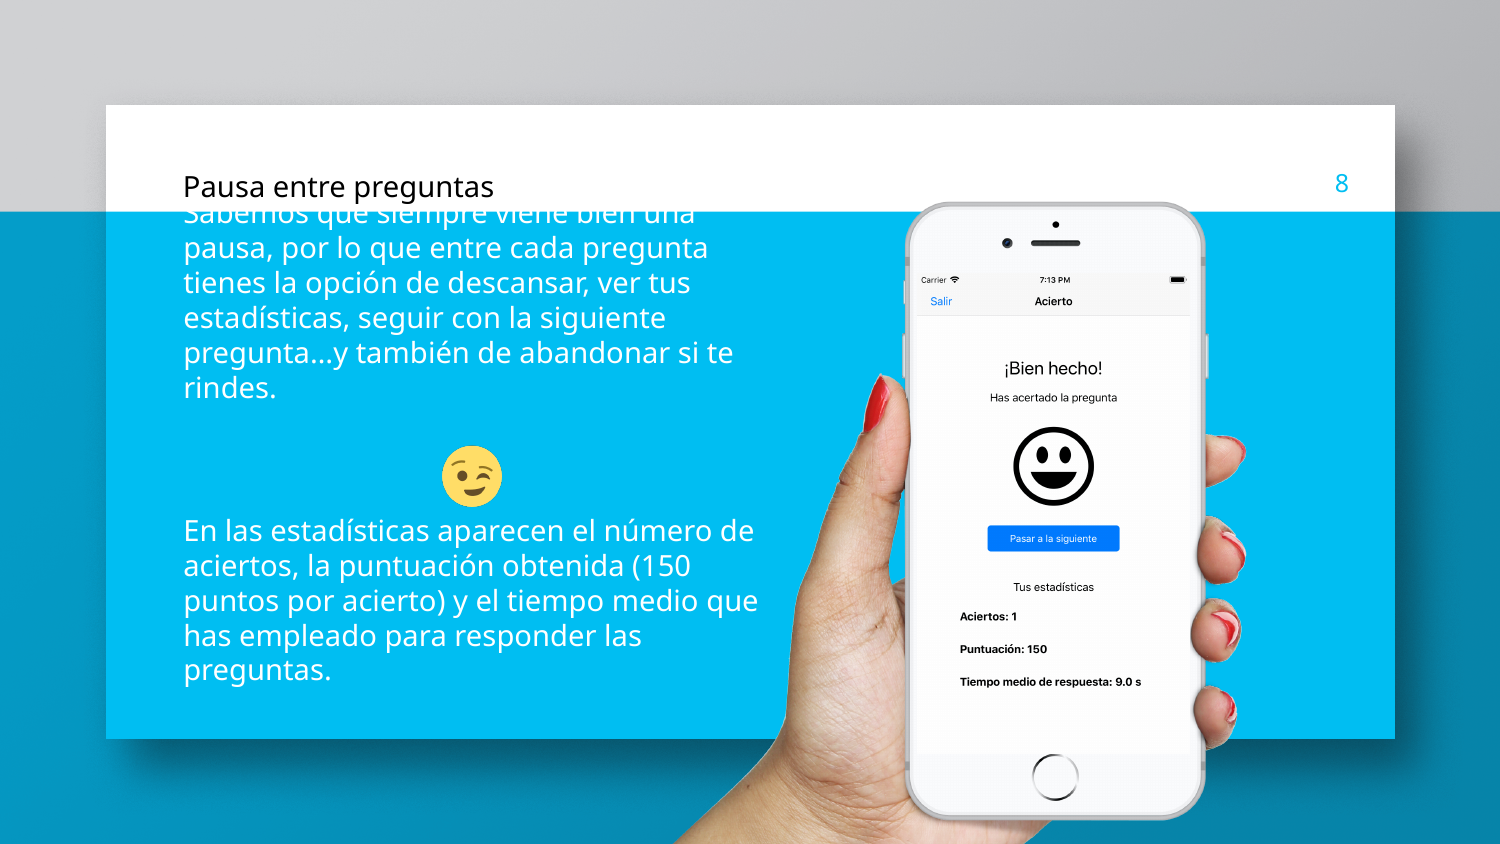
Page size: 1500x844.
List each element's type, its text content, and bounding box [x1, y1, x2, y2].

picture [684, 240, 691, 257]
picture [740, 528, 752, 537]
picture [744, 598, 756, 607]
picture [554, 212, 566, 219]
picture [709, 347, 716, 362]
picture [672, 528, 681, 533]
picture [722, 526, 730, 540]
picture [697, 529, 701, 540]
picture [700, 244, 706, 257]
picture [337, 212, 341, 222]
text_box Pausa entre preguntas [168, 161, 667, 212]
picture [720, 350, 732, 360]
picture [614, 244, 626, 250]
picture [604, 212, 616, 218]
picture [443, 446, 501, 506]
picture [672, 243, 679, 257]
picture [588, 212, 592, 222]
picture [255, 243, 263, 250]
picture [206, 212, 212, 221]
picture [529, 243, 537, 250]
picture [432, 245, 444, 250]
picture [0, 0, 1500, 844]
picture [191, 212, 197, 221]
picture [683, 599, 687, 610]
picture [474, 212, 486, 220]
picture [355, 212, 367, 218]
list Sabemos que siempre viene bien una pausa, por lo que entre cada pregunta tienes la opción de descansar, ver tus estadísticas, seguir con la siguiente pregunta…y también de abandonar si te rindes. En las estadísticas aparecen el número de aciertos, la puntuación obtenida (150 puntos por acierto) y el tiempo medio que has empleado para responder las preguntas. [168, 250, 667, 702]
picture [488, 244, 500, 250]
picture [236, 212, 248, 218]
picture [520, 212, 532, 218]
picture [465, 241, 473, 250]
picture [407, 245, 419, 250]
picture [400, 212, 412, 219]
picture [453, 243, 461, 250]
